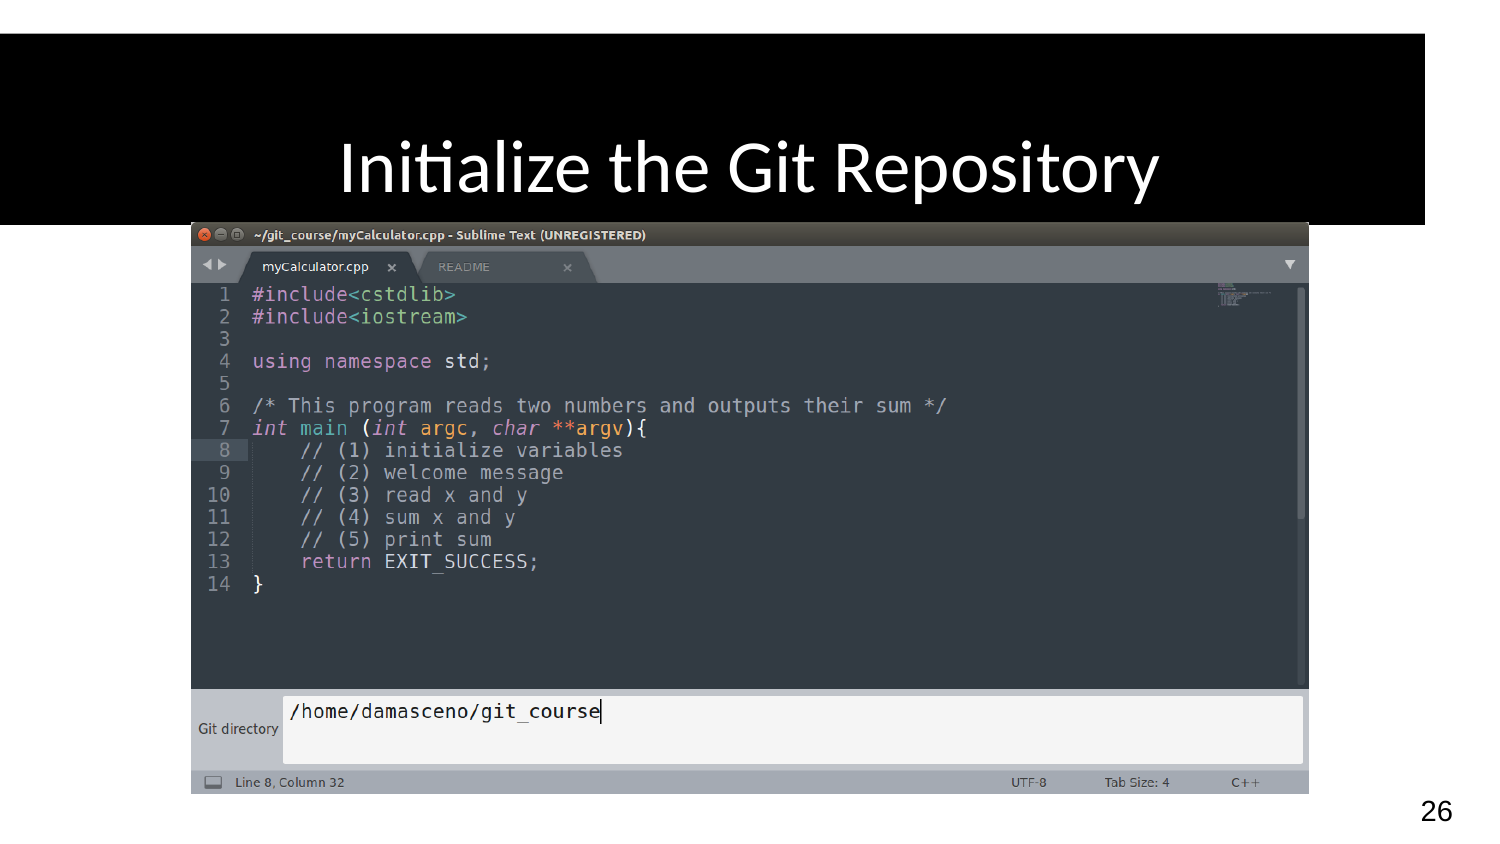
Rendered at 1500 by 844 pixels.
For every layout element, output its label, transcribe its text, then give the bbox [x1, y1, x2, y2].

picture [191, 222, 1309, 794]
title Initialize the Git Repository [75, 33, 1425, 223]
